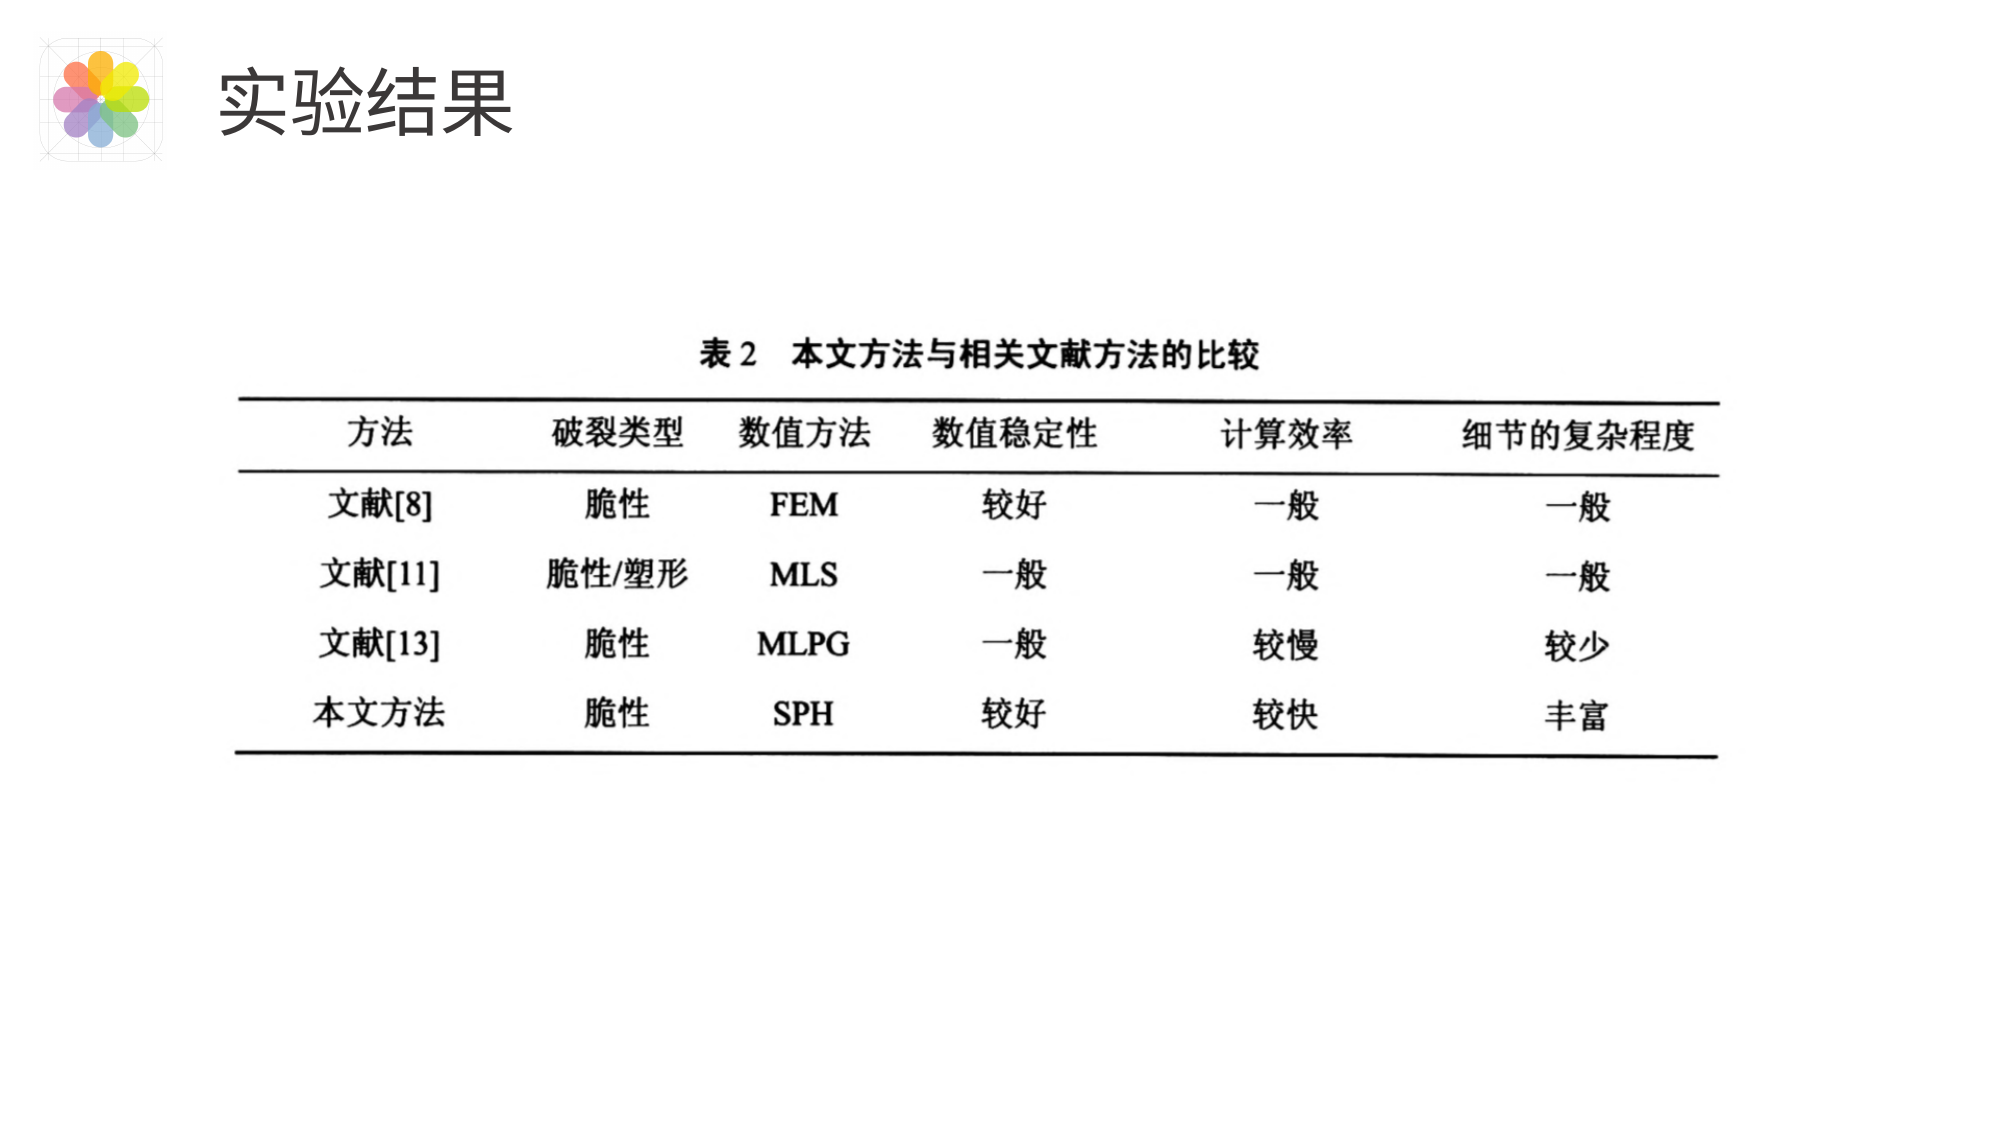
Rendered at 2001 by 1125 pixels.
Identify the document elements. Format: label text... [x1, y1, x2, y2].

text_box 实验结果 [201, 47, 1498, 153]
picture [178, 319, 1822, 806]
picture [32, 31, 167, 170]
